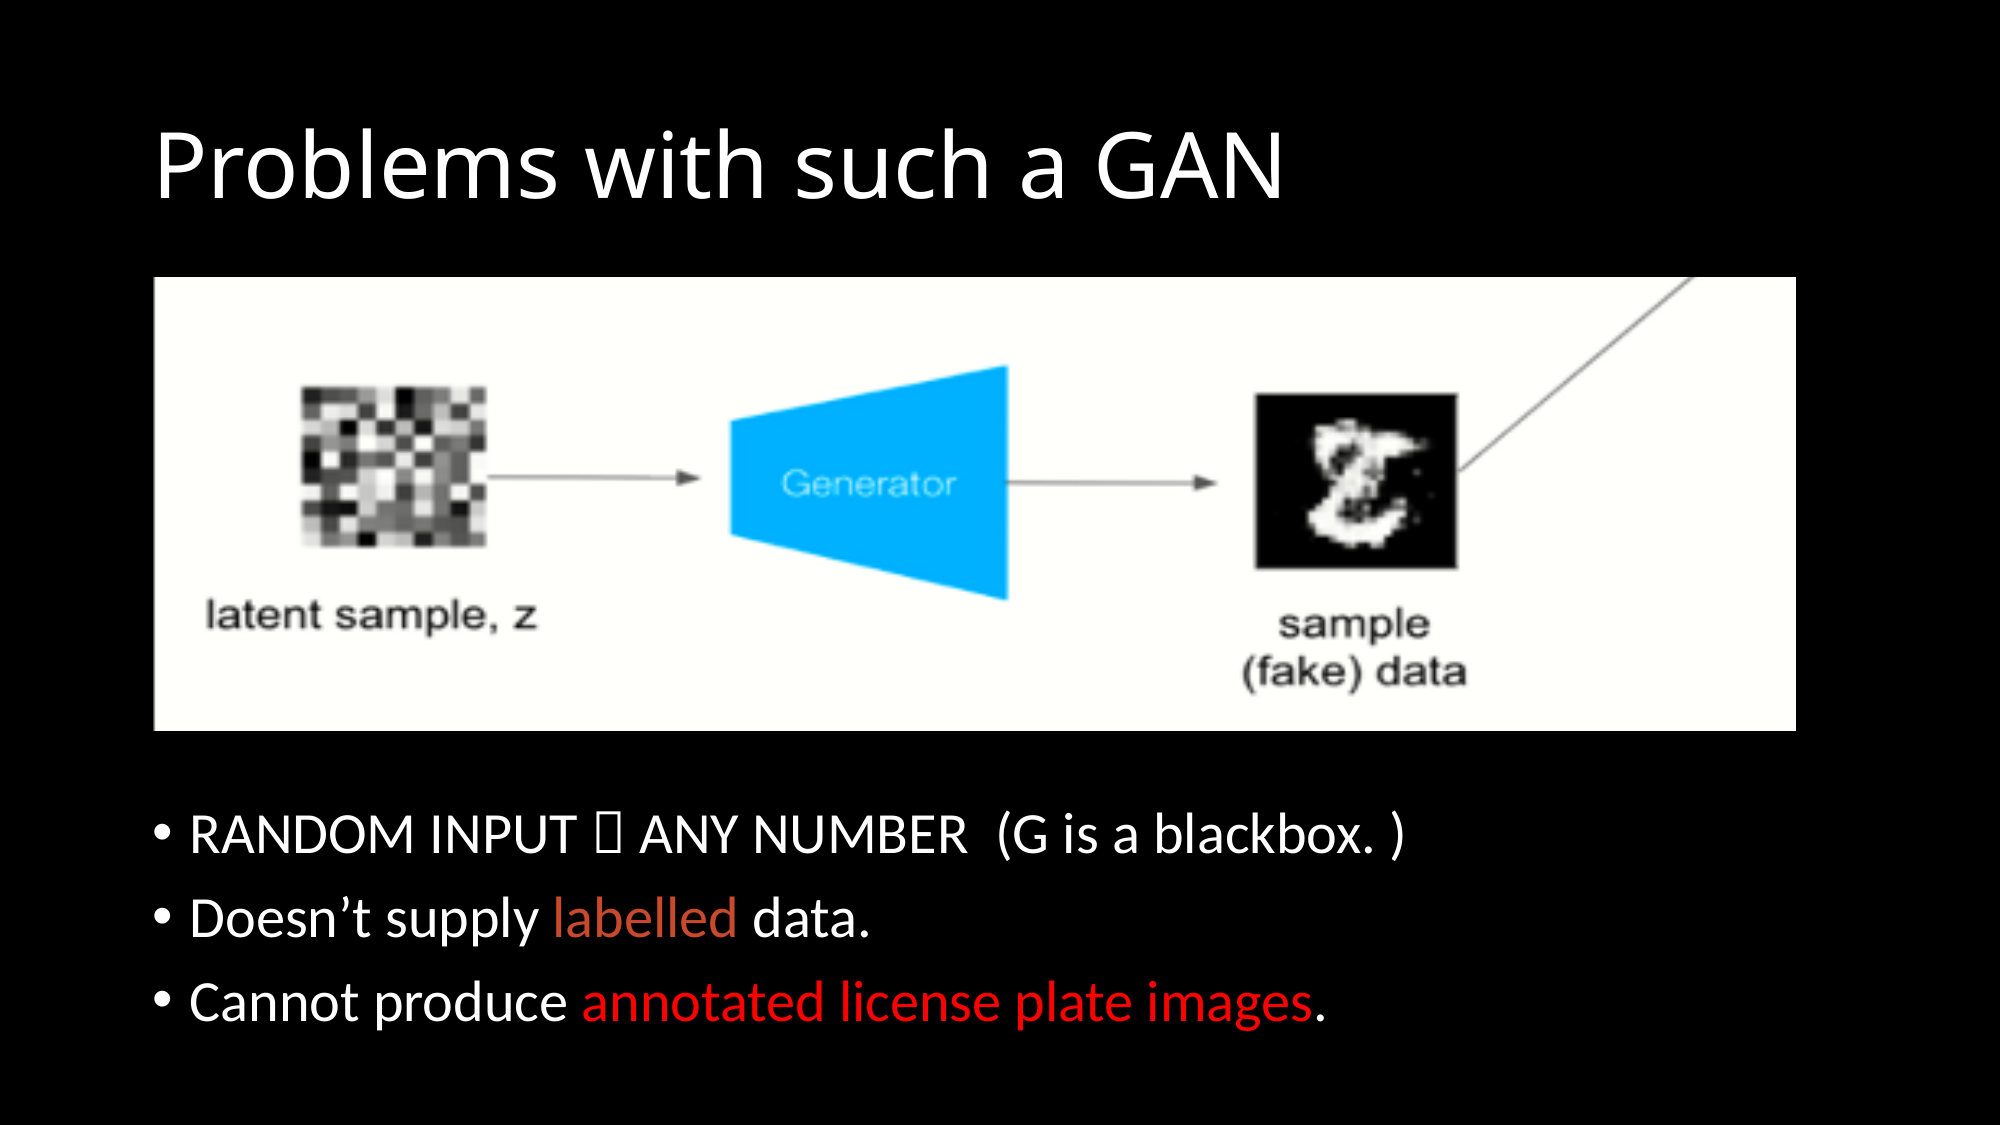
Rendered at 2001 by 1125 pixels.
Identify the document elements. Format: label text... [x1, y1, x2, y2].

picture [151, 276, 1796, 731]
text_box Problems with such a GAN [137, 59, 1863, 278]
text_box RANDOM INPUT  ANY NUMBER (G is a blackbox. ) Doesn’t supply labelled data. Cannot produce annotated license plate images. Simple number generation took a 60,000 images looped over 200 epochs to train. I have only 350 photographs for the actual problem. Clearly brute force generation won’t work. [137, 795, 1970, 1014]
